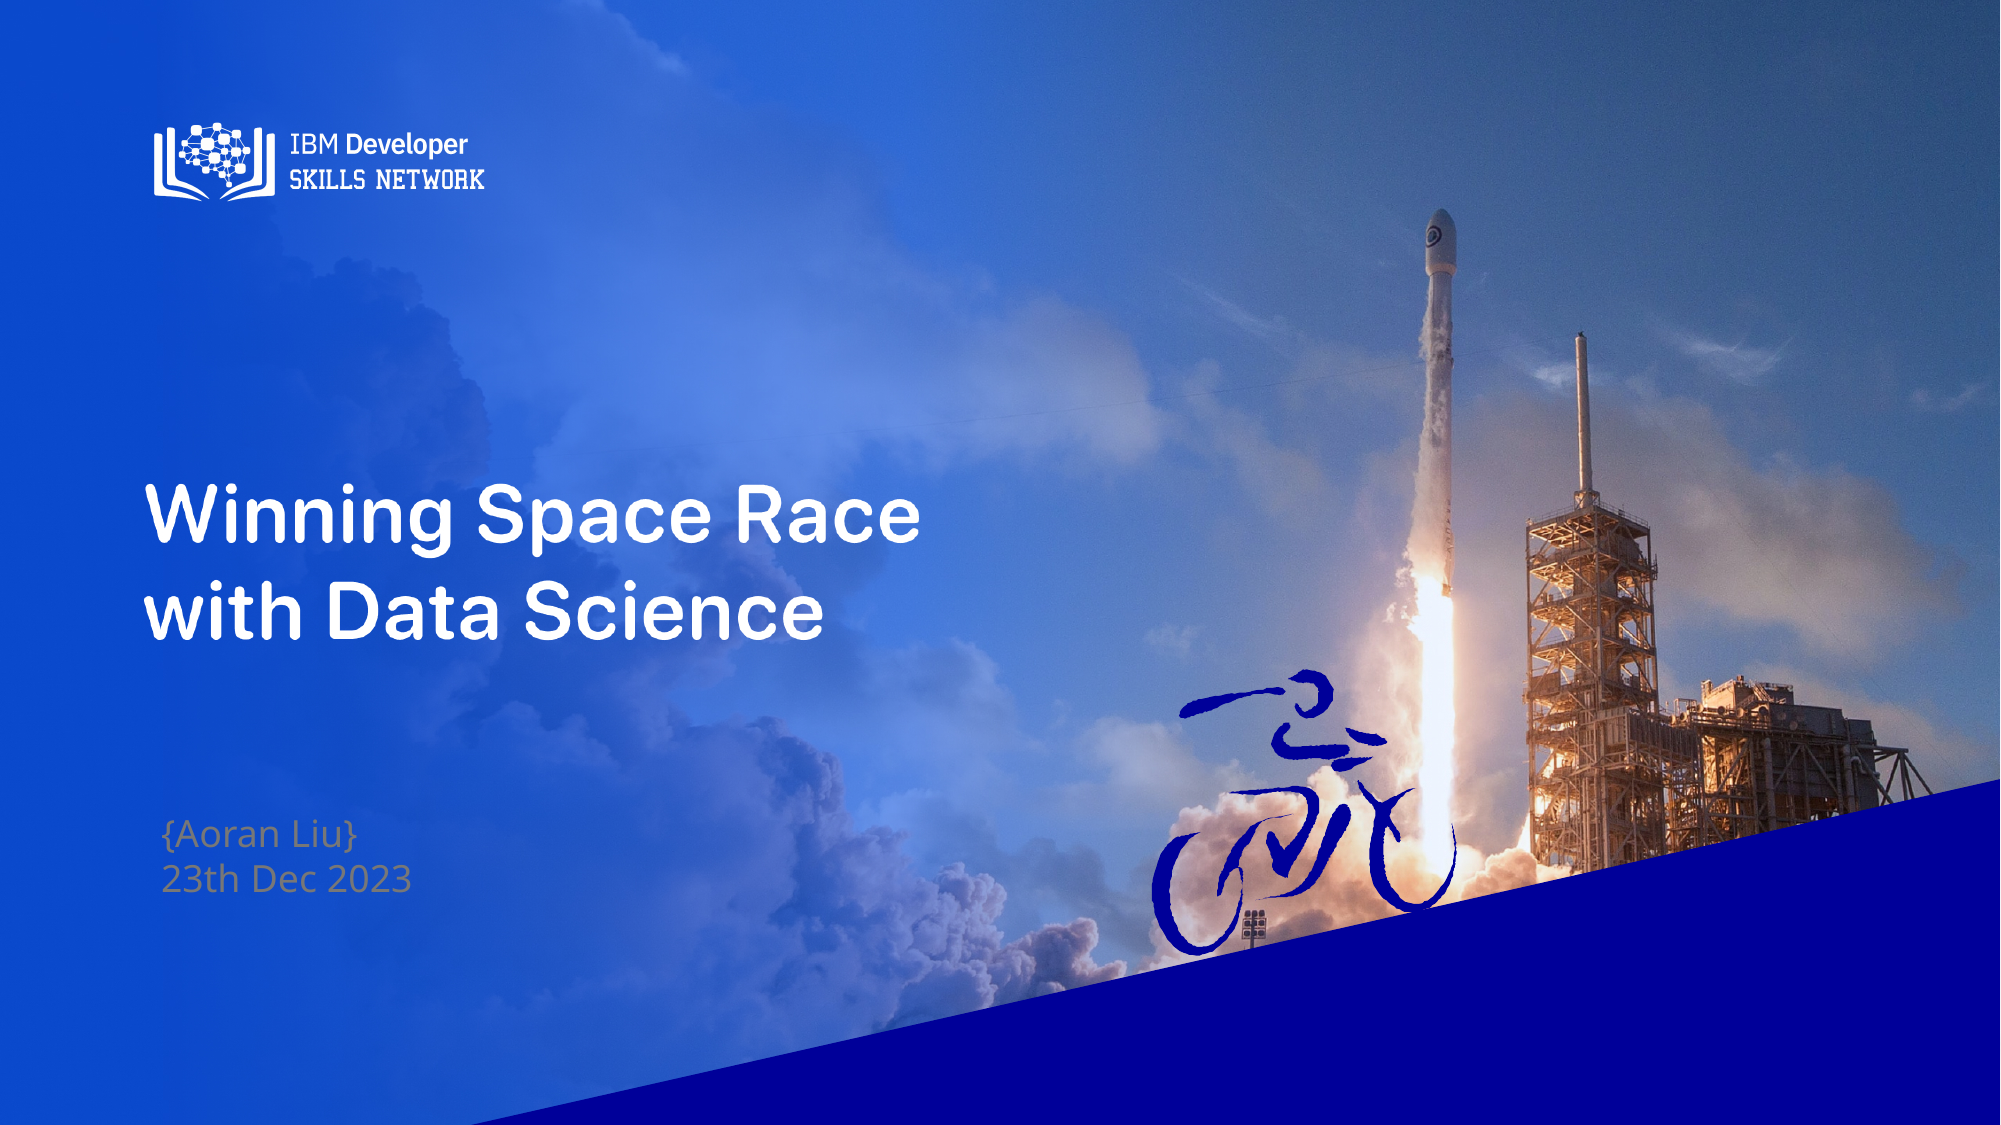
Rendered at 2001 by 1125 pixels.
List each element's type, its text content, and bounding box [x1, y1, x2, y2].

picture [0, 0, 2001, 1125]
text_box {Aoran Liu} 23th Dec 2023 [145, 802, 559, 908]
